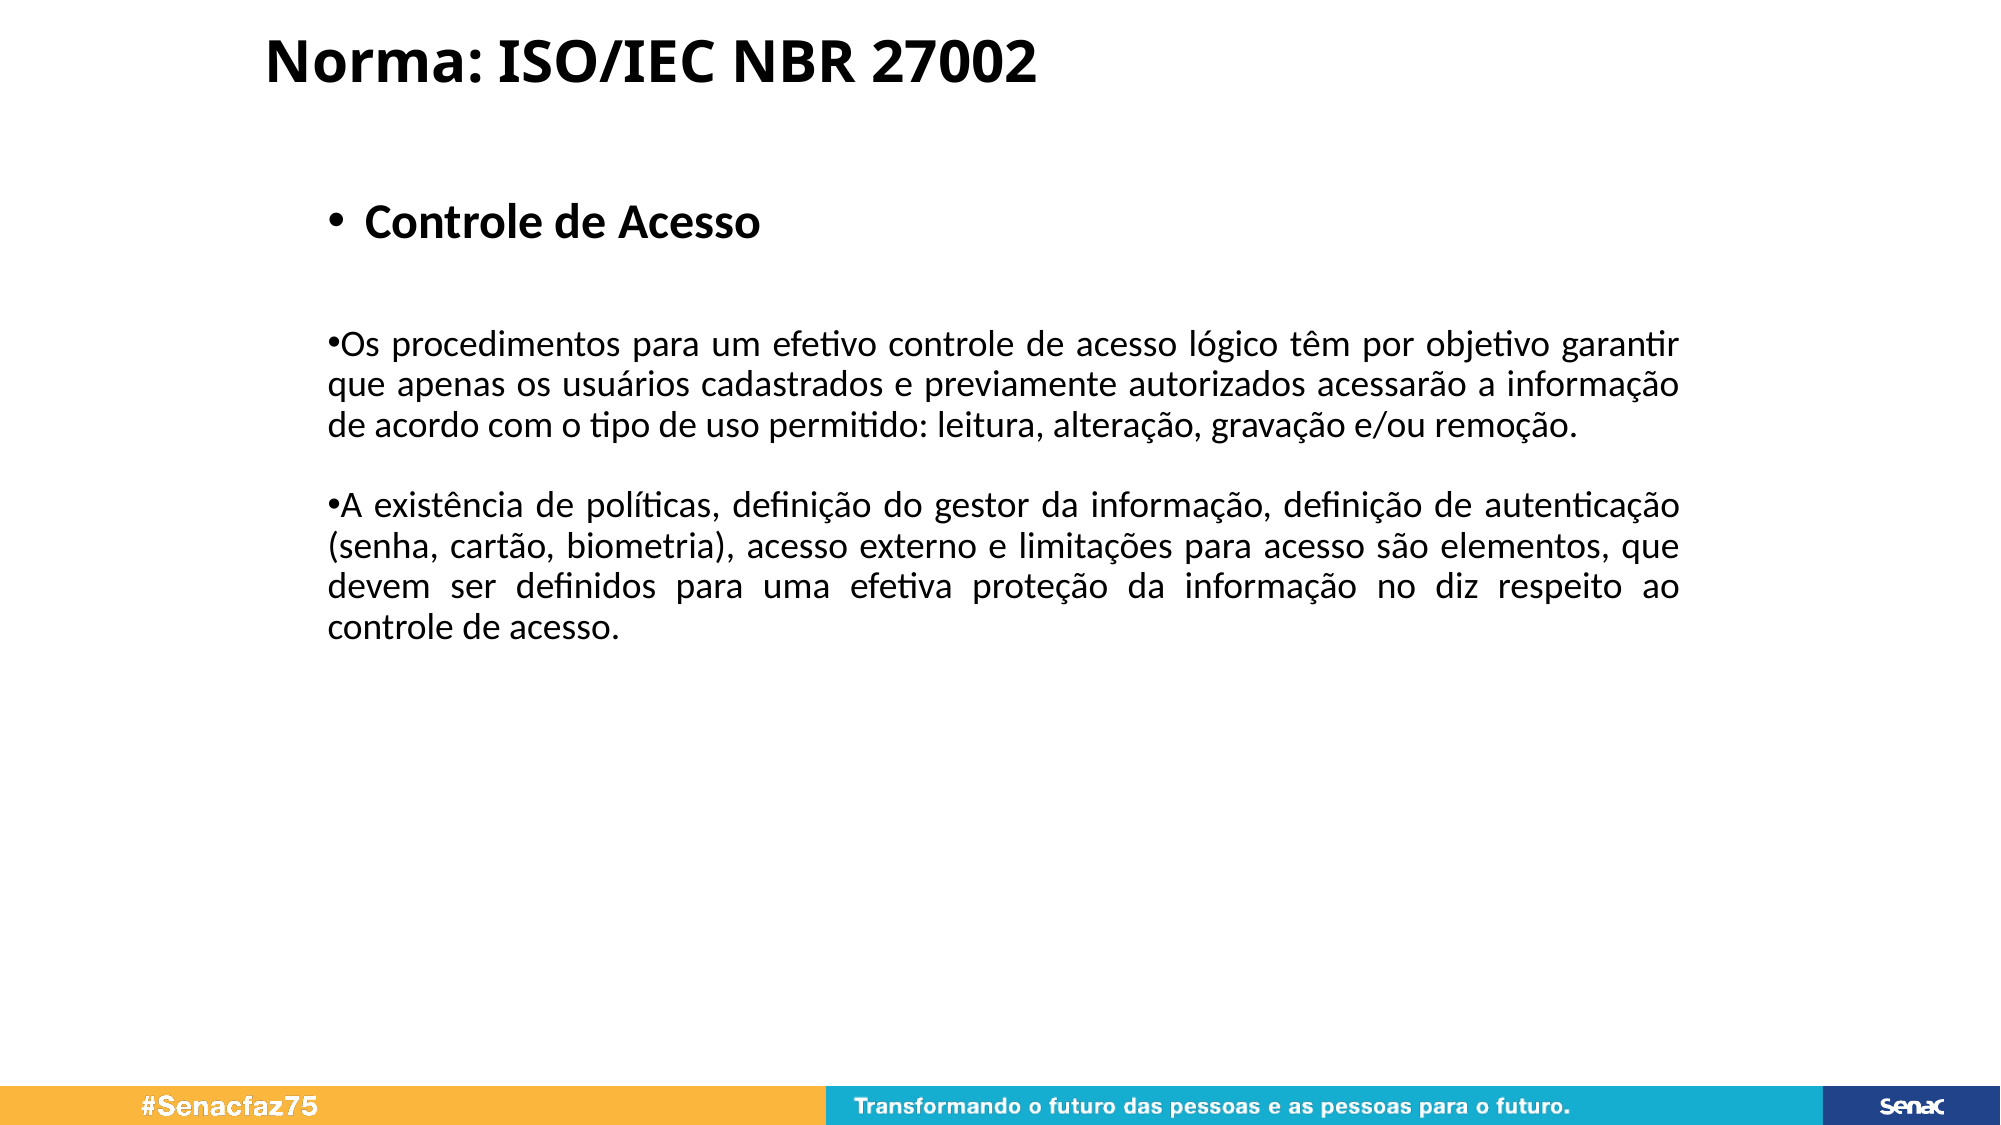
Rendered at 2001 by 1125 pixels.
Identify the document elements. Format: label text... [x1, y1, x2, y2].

title Norma: ISO/IEC NBR 27002 [249, 24, 1528, 107]
list Controle de Acesso Os procedimentos para um efetivo controle de acesso lógico têm por objetivo garantir que apenas os usuários cadastrados e previamente autorizados acessarão a informação de acordo com o tipo de uso permitido: leitura, alteração, gravação e/ou remoção. A existência de políticas, definição do gestor da informação, definição de autenticação (senha, cartão, biometria), acesso externo e limitações para acesso são elementos, que devem ser definidos para uma efetiva proteção da informação no diz respeito ao controle de acesso. [312, 187, 1697, 837]
picture [0, 1078, 2000, 1125]
